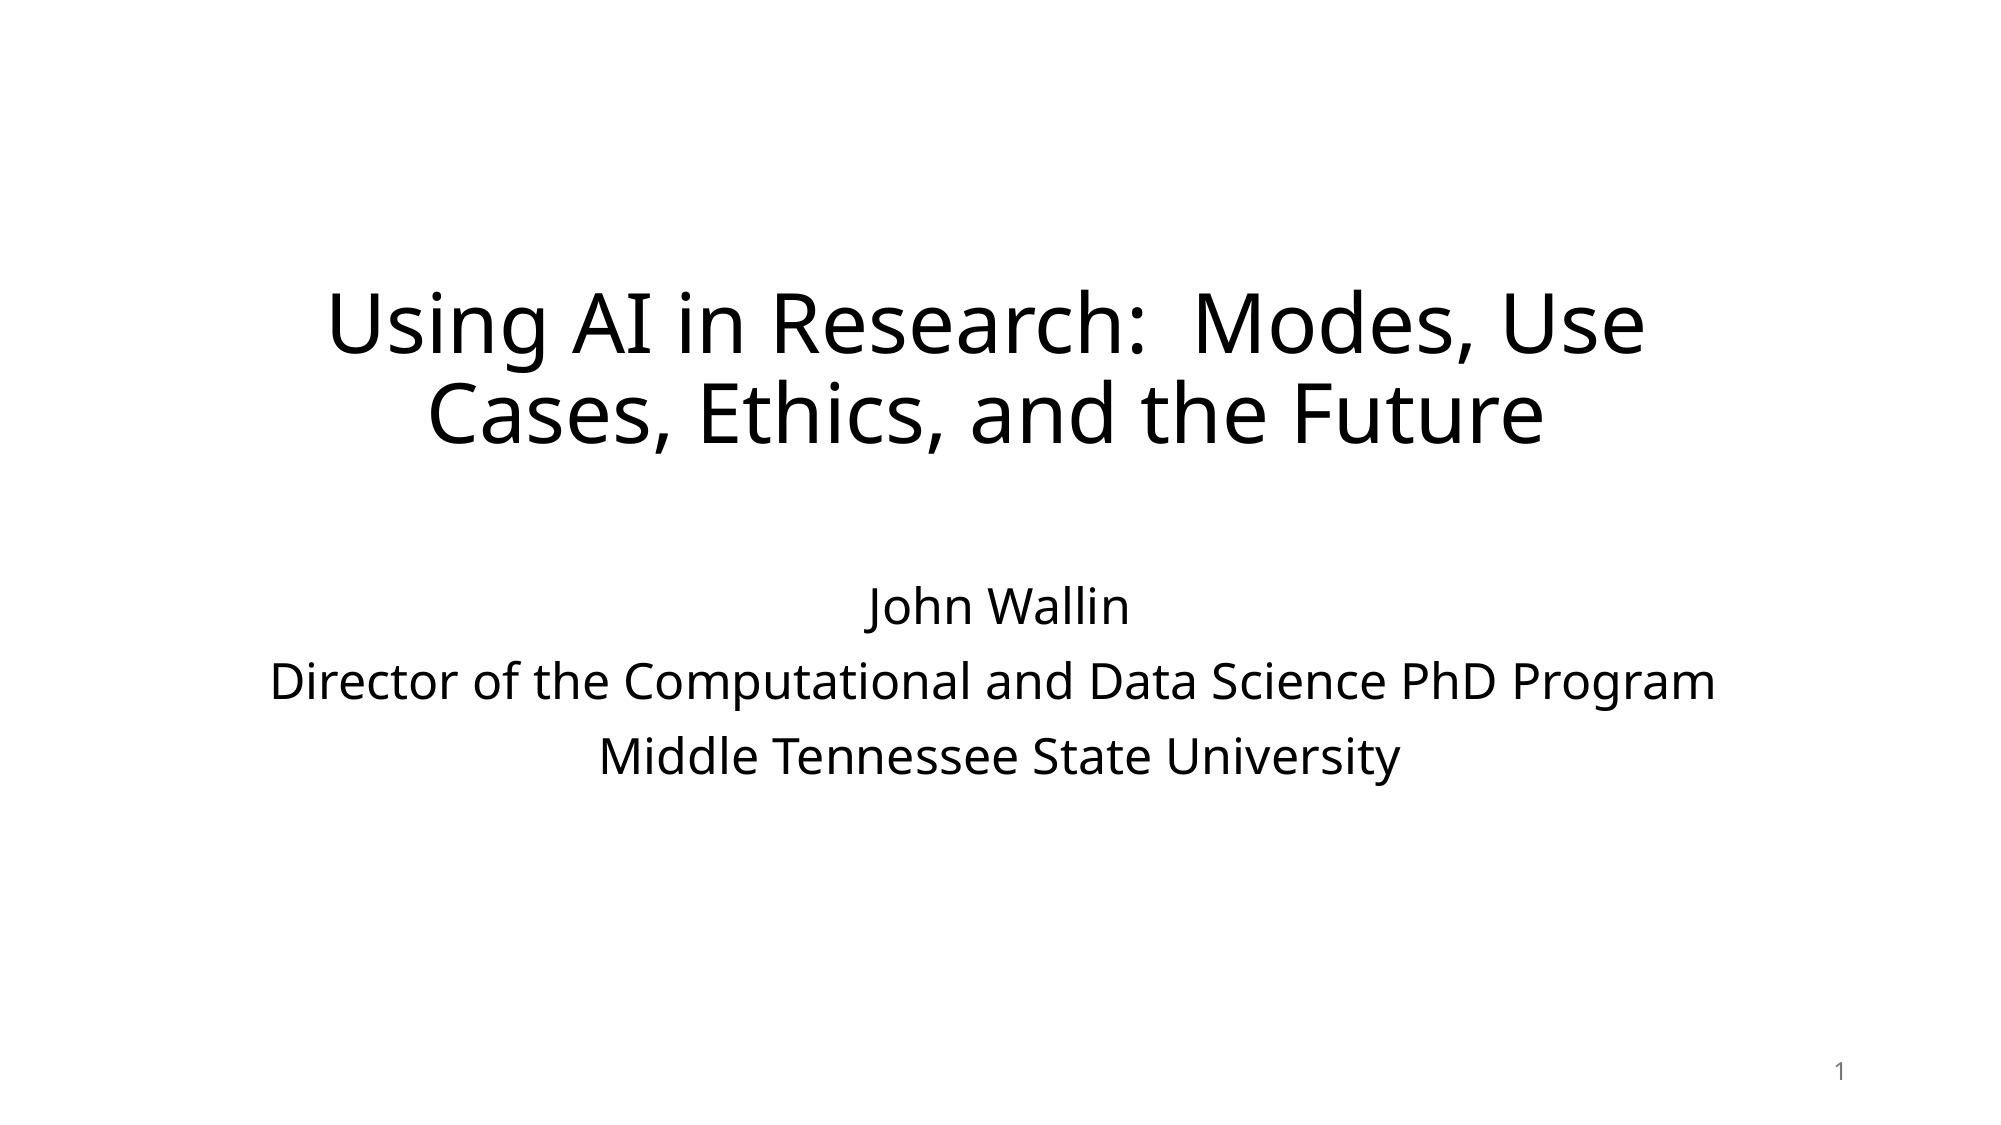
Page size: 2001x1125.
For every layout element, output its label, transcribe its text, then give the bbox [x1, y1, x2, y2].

title Using AI in Research: Modes, Use Cases, Ethics, and the Future [237, 76, 1738, 469]
slide_number 1 [1412, 1042, 1863, 1103]
subtitle John Wallin Director of the Computational and Data Science PhD Program Middle Tennessee State University [249, 573, 1750, 846]
